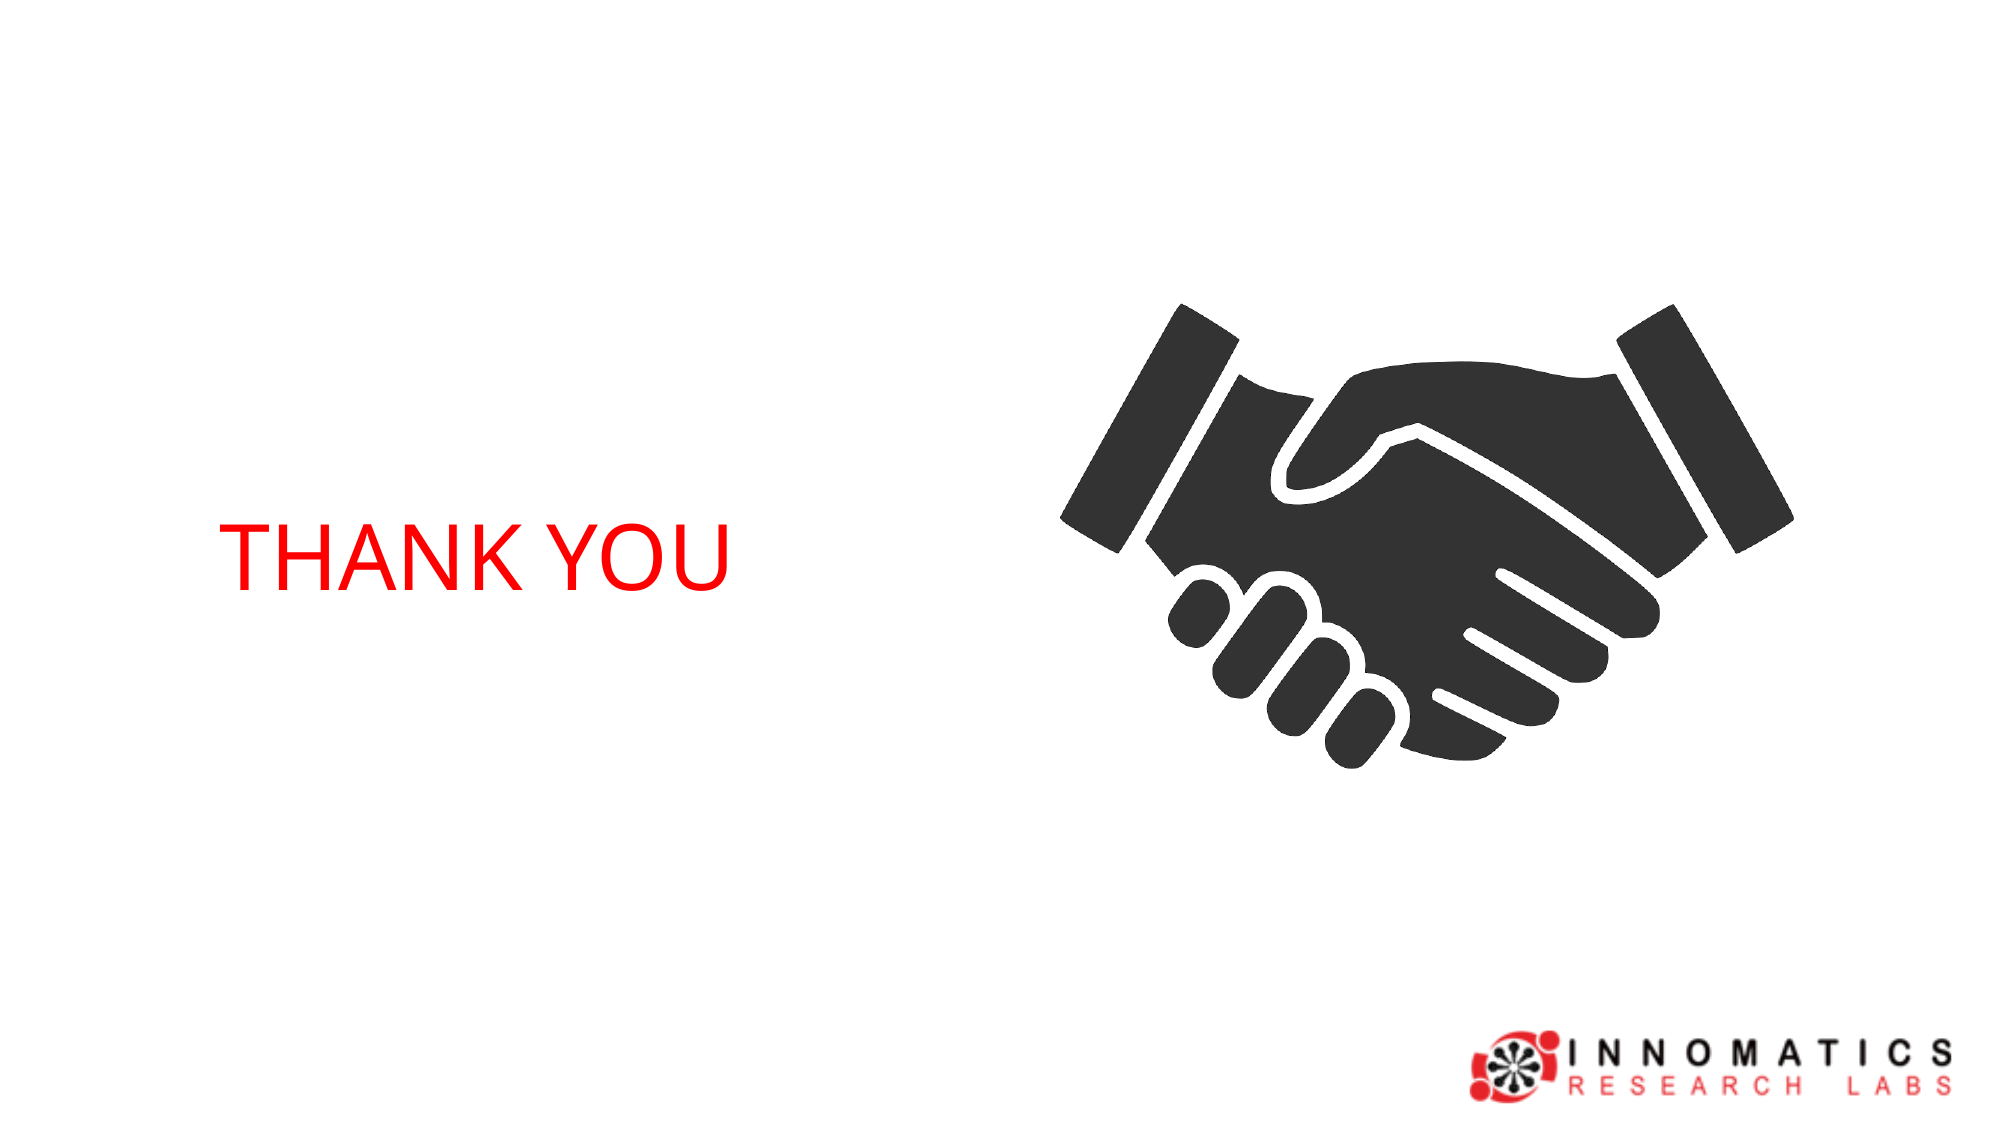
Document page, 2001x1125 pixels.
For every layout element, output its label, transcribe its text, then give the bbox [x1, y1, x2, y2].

text_box THANK YOU [204, 491, 805, 618]
picture [1445, 1014, 1975, 1125]
picture [1060, 303, 1794, 769]
